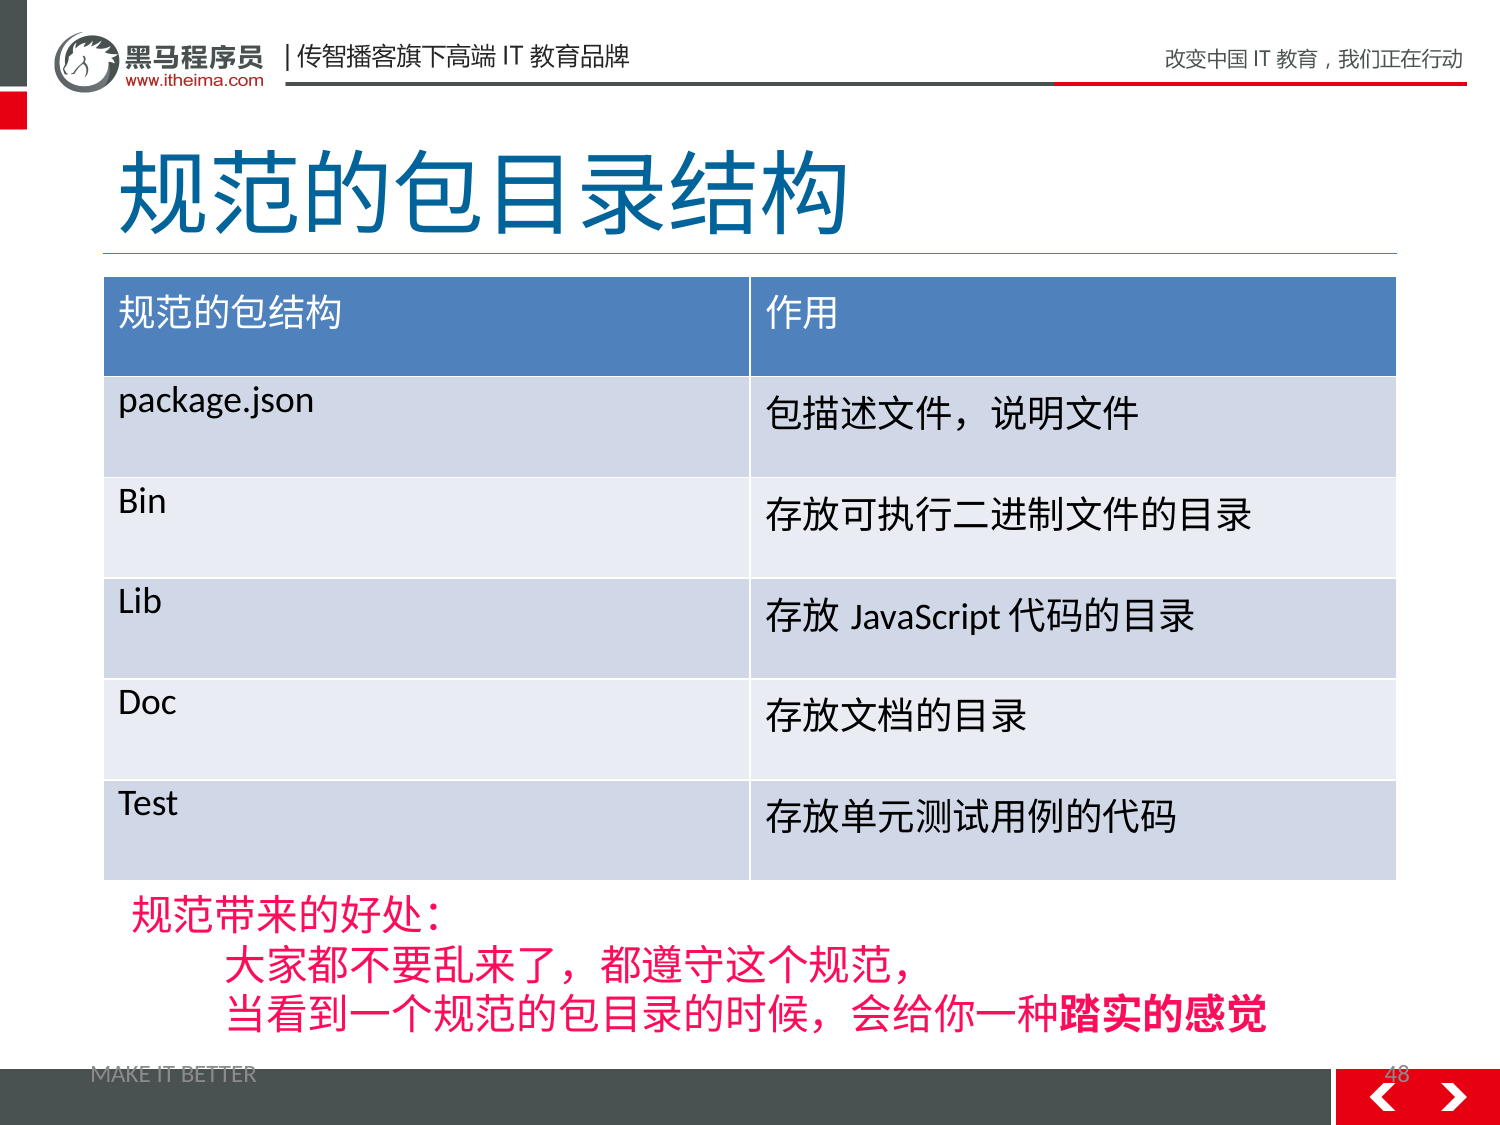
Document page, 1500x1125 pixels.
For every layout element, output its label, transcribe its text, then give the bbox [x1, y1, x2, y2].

table_cell 存放可执行二进制文件的目录 [751, 478, 1396, 577]
table_cell package.json [104, 377, 749, 477]
table_cell Lib [104, 579, 749, 678]
slide_number 48 [1074, 1042, 1425, 1103]
table_cell Bin [104, 478, 749, 577]
text_box 规范带来的好处： 大家都不要乱来了，都遵守这个规范， 当看到一个规范的包目录的时候，会给你一种踏实的感觉 [116, 880, 1284, 1046]
table_cell Test [104, 781, 749, 880]
title 规范的包目录结构 [103, 95, 1397, 254]
table_cell 包描述文件，说明文件 [751, 377, 1396, 477]
table_cell 存放文档的目录 [751, 680, 1396, 779]
picture [0, 0, 1500, 1125]
table_header 规范的包结构 [104, 277, 749, 376]
table_header 作用 [751, 277, 1396, 376]
table_cell 存放单元测试用例的代码 [751, 781, 1396, 880]
slide_number MAKE IT BETTER [75, 1042, 425, 1103]
table_cell Doc [104, 680, 749, 779]
table_cell 存放JavaScript代码的目录 [751, 579, 1396, 678]
